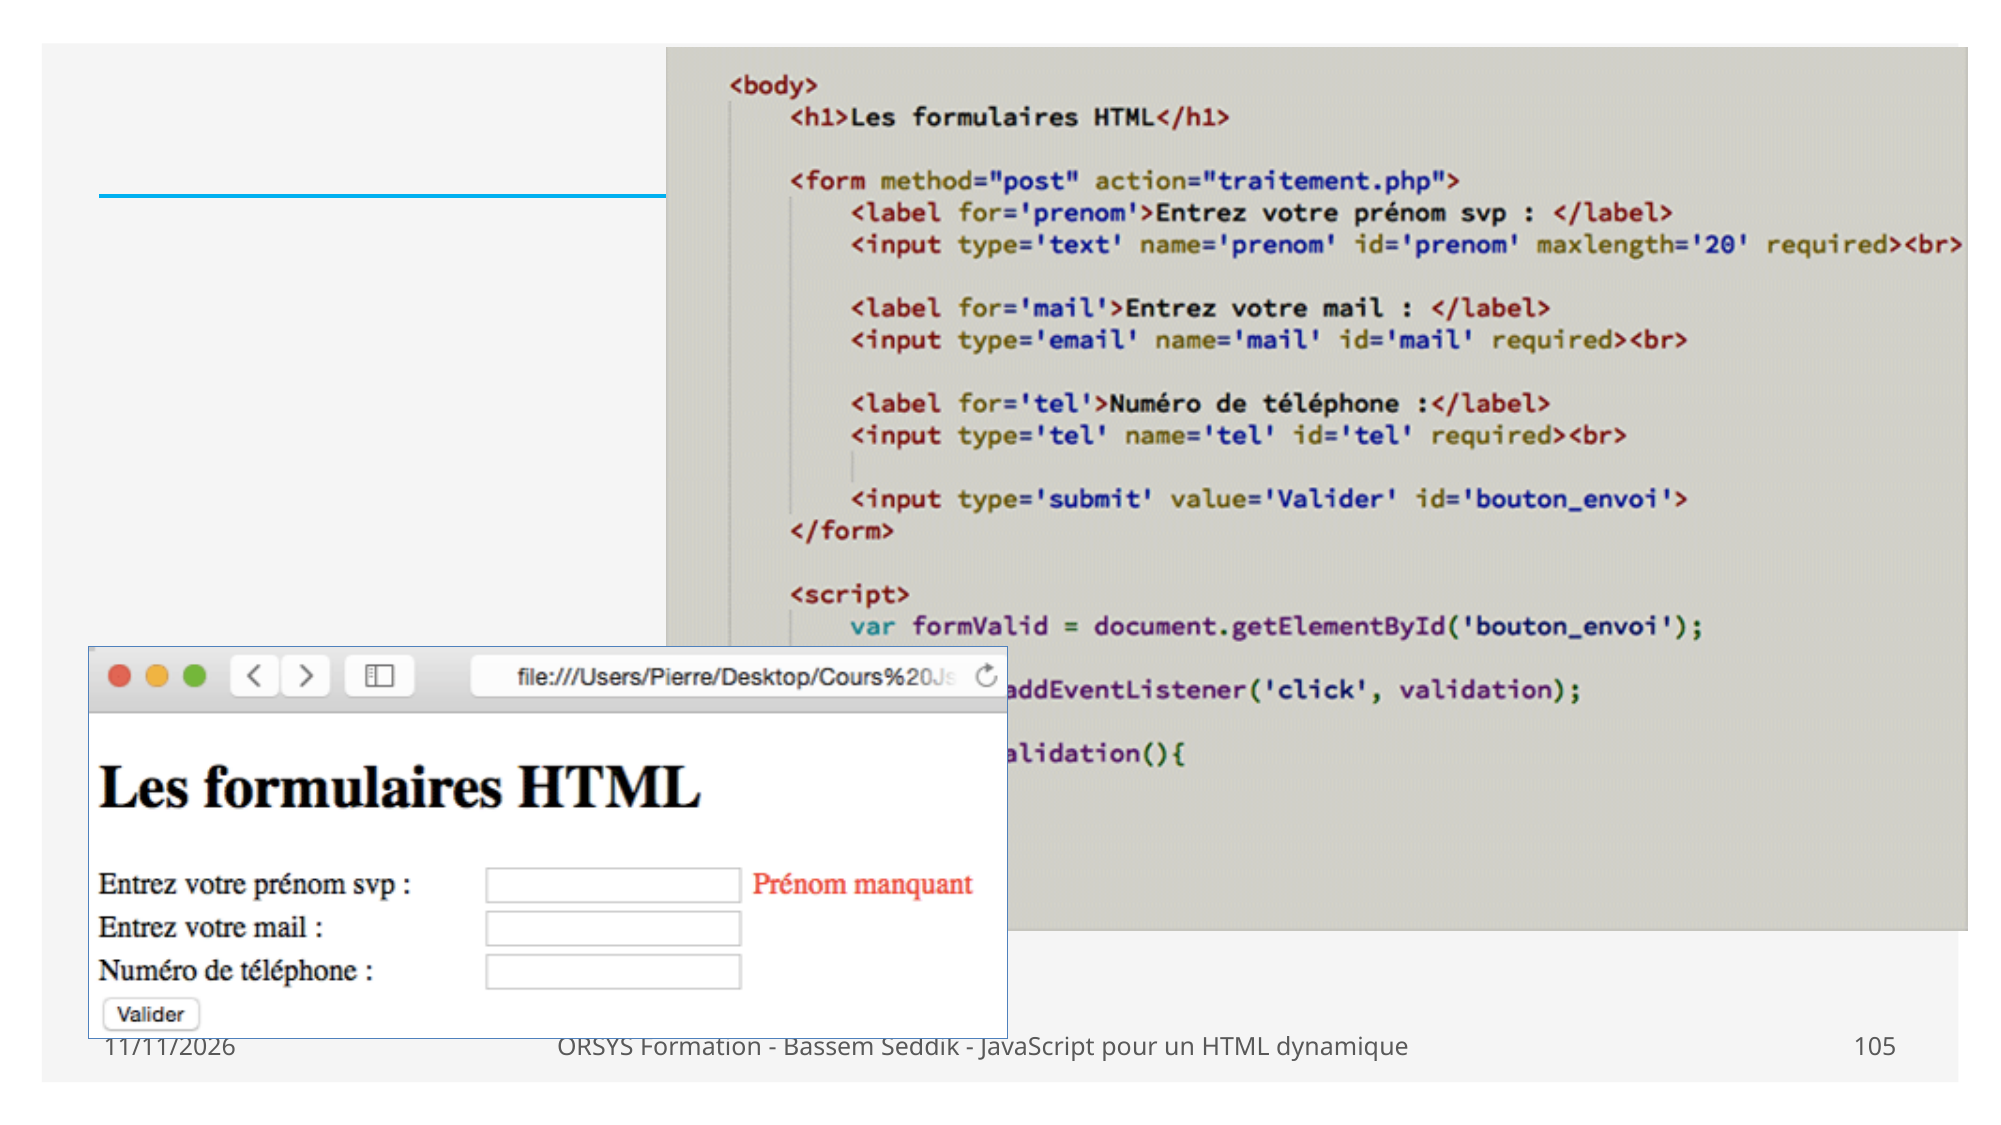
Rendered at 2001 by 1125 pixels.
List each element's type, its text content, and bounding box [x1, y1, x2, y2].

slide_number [88, 1039, 340, 1078]
picture [88, 47, 1968, 1039]
slide_number 105 [1627, 1017, 1912, 1078]
footer ORSYS Formation - Bassem Seddik - JavaScript pour un HTML dynamique [340, 1017, 1627, 1078]
